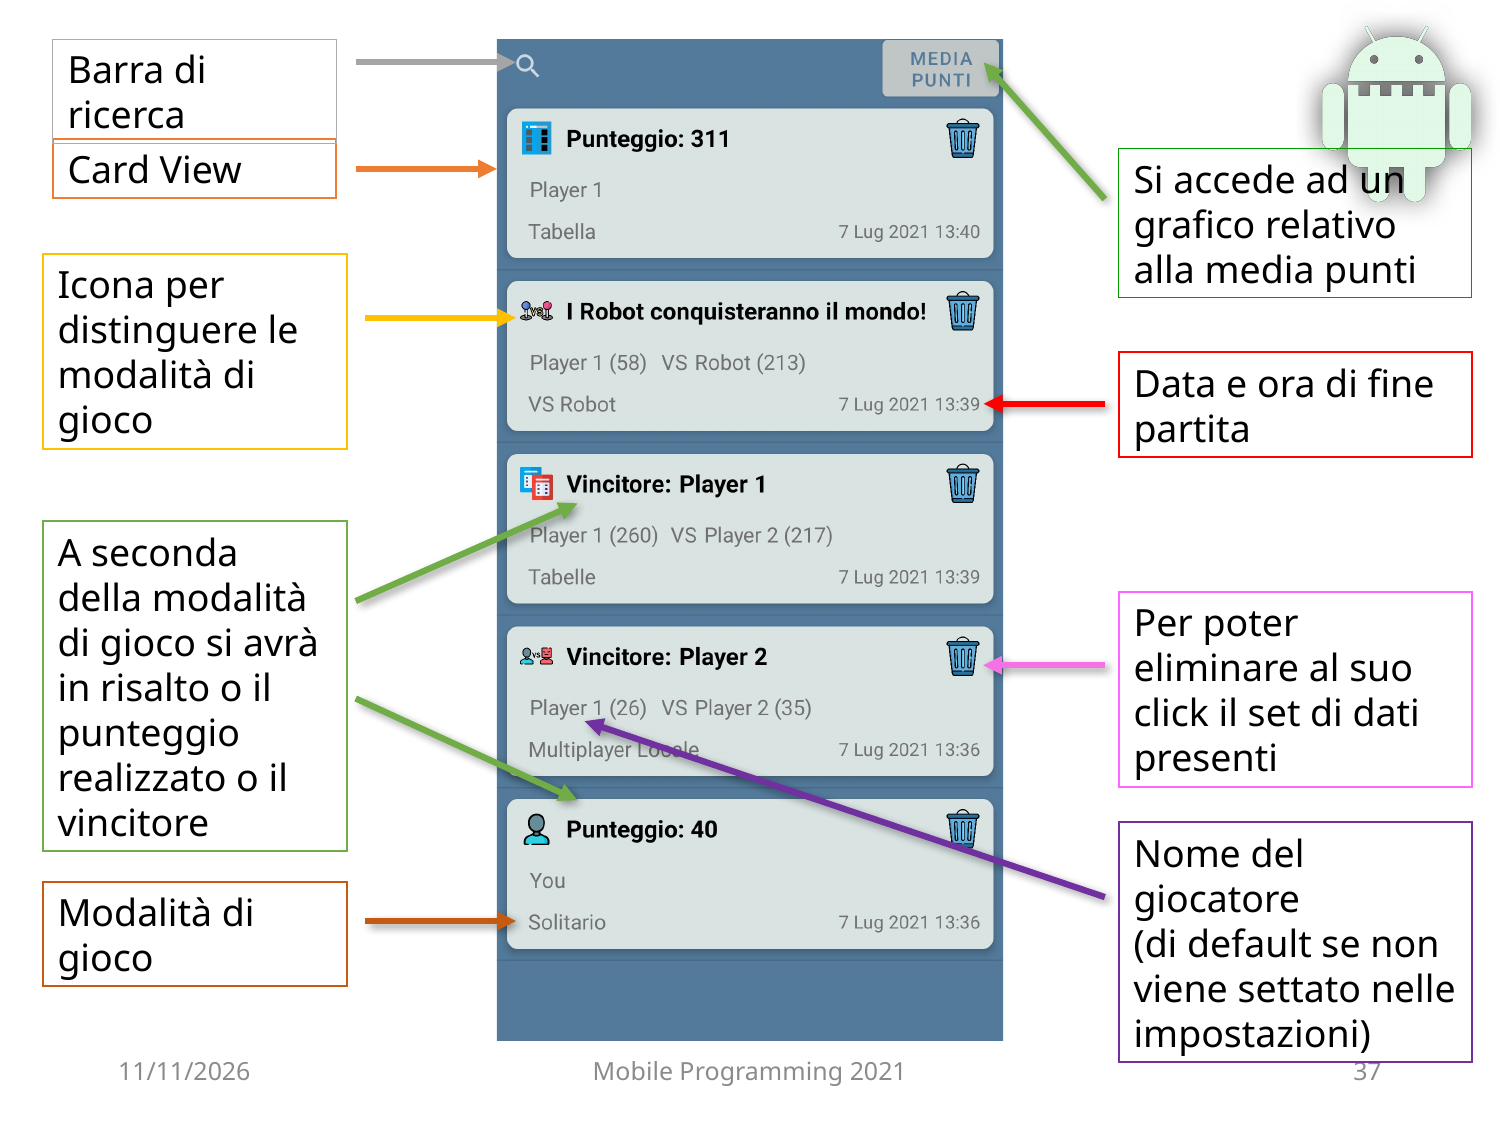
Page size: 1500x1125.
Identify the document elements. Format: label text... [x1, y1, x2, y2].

text_box A seconda della modalità di gioco si avrà in risalto o il punteggio realizzato o il vincitore [42, 520, 348, 852]
slide_number 37 [1059, 1042, 1397, 1103]
text_box Nome del giocatore (di default se non viene settato nelle impostazioni) [1118, 821, 1473, 1063]
text_box Card View [52, 144, 337, 199]
footer Mobile Programming 2021 [496, 1042, 1004, 1103]
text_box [355, 503, 578, 602]
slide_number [103, 1042, 441, 1103]
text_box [983, 62, 1105, 200]
picture [496, 39, 1004, 1041]
text_box Icona per distinguere le modalità di gioco [42, 253, 348, 450]
text_box Data e ora di fine partita [1118, 351, 1473, 458]
picture [1318, 22, 1475, 206]
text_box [584, 721, 1105, 898]
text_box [355, 698, 578, 801]
text_box Modalità di gioco [42, 881, 348, 987]
text_box Barra di ricerca [52, 39, 337, 144]
text_box Si accede ad un grafico relativo alla media punti [1118, 148, 1472, 298]
text_box Per poter eliminare al suo click il set di dati presenti [1118, 591, 1473, 788]
